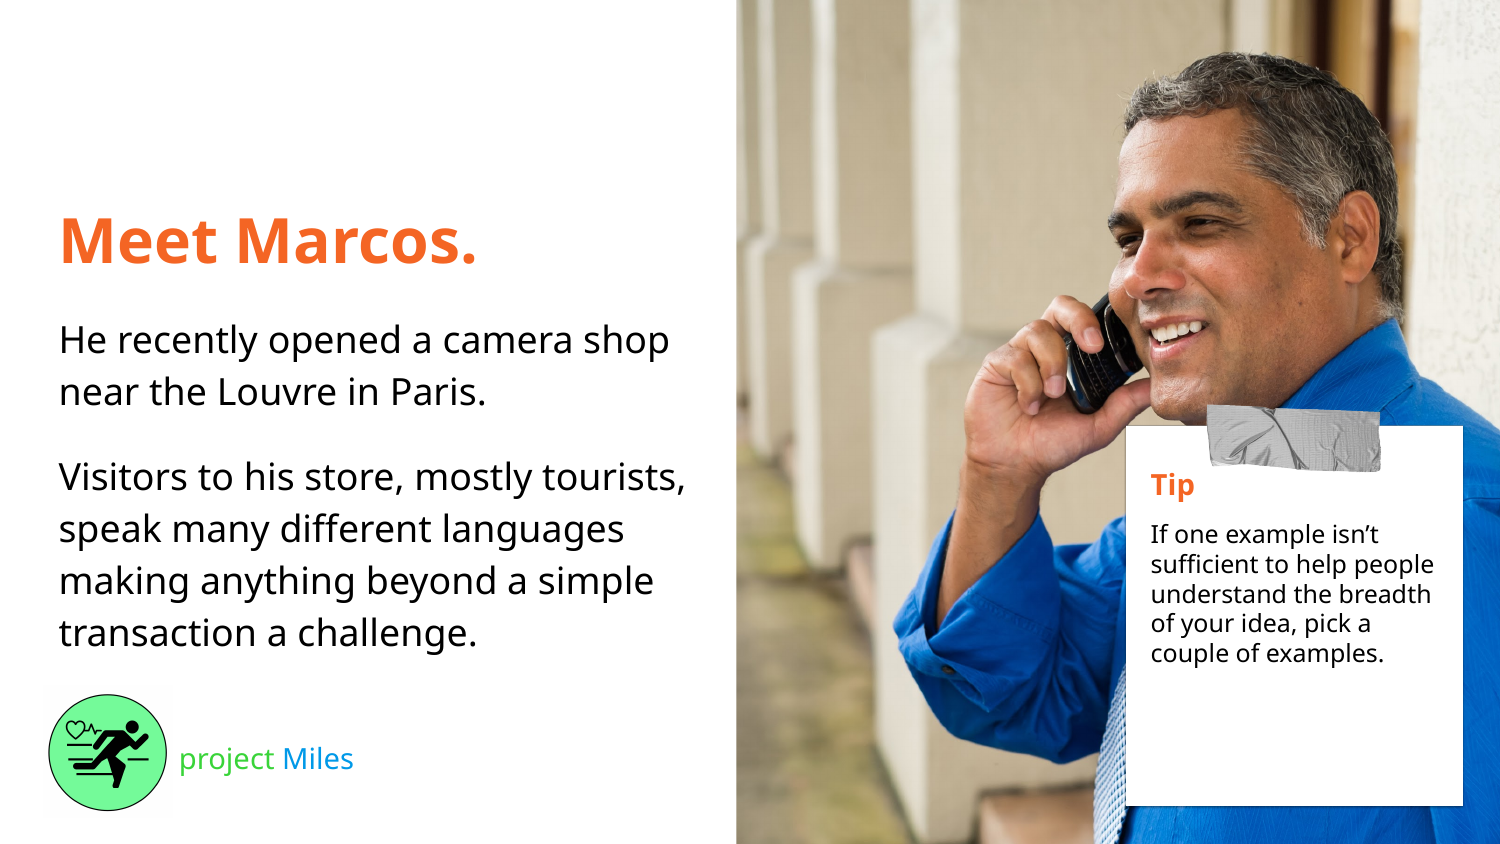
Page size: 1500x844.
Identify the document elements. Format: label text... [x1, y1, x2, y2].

picture [43, 737, 173, 818]
picture [736, 0, 1500, 844]
subtitle Meet Marcos. He recently opened a camera shop near the Louvre in Paris. Visitors to his store, mostly tourists, speak many different languages making anything beyond a simple transaction a challenge. [43, 107, 708, 737]
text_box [1112, 403, 1476, 821]
